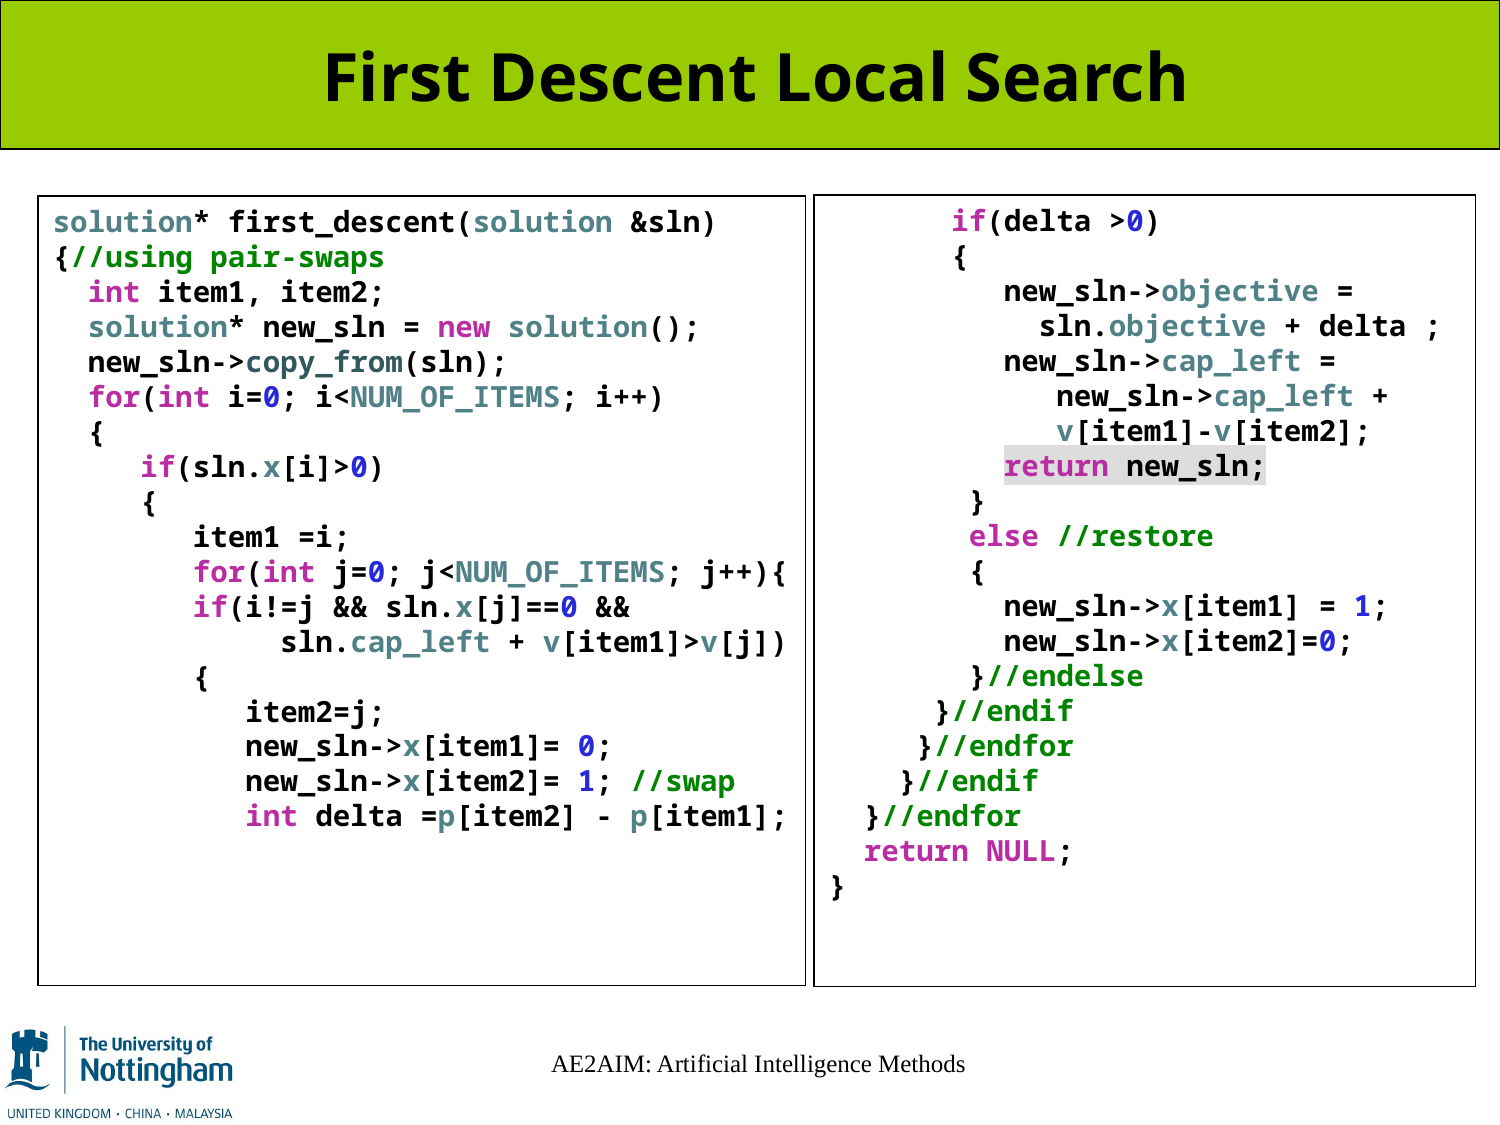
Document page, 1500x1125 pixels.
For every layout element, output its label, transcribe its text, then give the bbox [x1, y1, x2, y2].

list if(delta >0) { new_sln->objective = sln.objective + delta ; new_sln->cap_left = new_sln->cap_left + v[item1]-v[item2]; return new_sln; } else //restore { new_sln->x[item1] = 1; new_sln->x[item2]=0; }//endelse }//endif }//endfor }//endif }//endfor return NULL; } [813, 194, 1476, 987]
footer AE2AIM: Artificial Intelligence Methods [348, 1039, 1176, 1118]
list solution* first_descent(solution &sln) {//using pair-swaps int item1, item2; solution* new_sln = new solution(); new_sln->copy_from(sln); for(int i=0; i<NUM_OF_ITEMS; i++) { if(sln.x[i]>0) { item1 =i; for(int j=0; j<NUM_OF_ITEMS; j++){ if(i!=j && sln.x[j]==0 && sln.cap_left + v[item1]>v[j]) { item2=j; new_sln->x[item1]= 0; new_sln->x[item2]= 1; //swap int delta =p[item2] - p[item1]; [37, 195, 806, 986]
picture [0, 1019, 237, 1125]
title First Descent Local Search [41, 11, 1471, 138]
